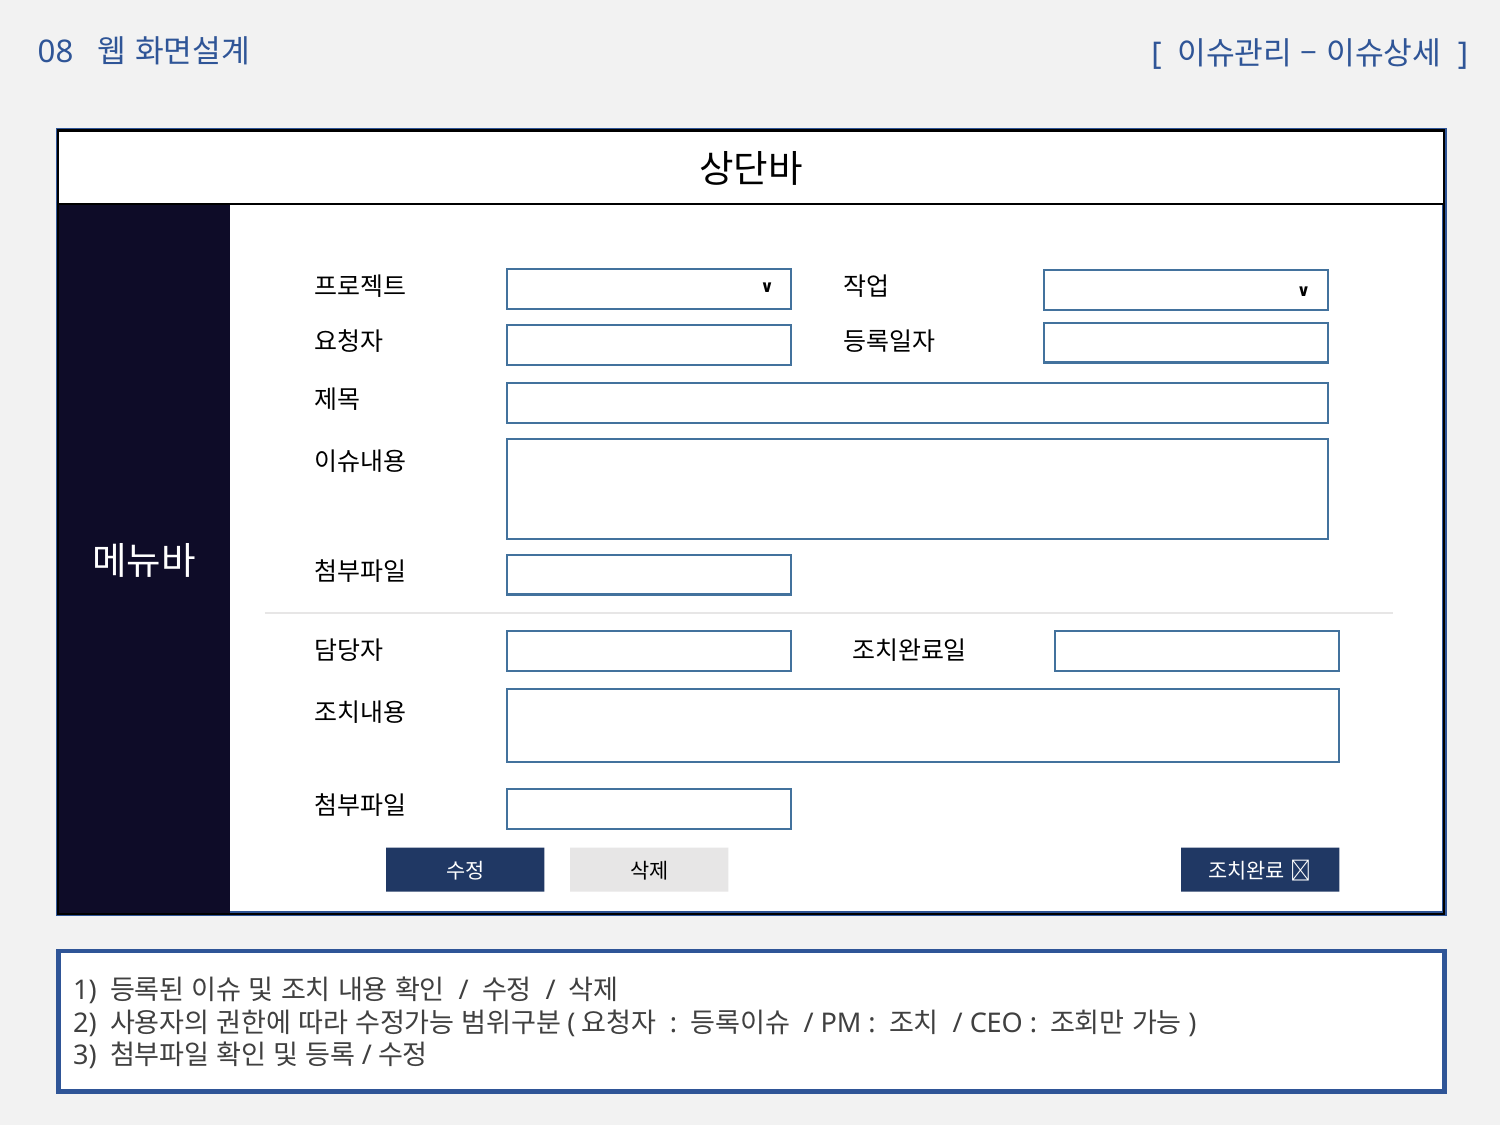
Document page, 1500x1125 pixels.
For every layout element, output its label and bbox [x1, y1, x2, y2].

text_box [0, 0, 1500, 1125]
